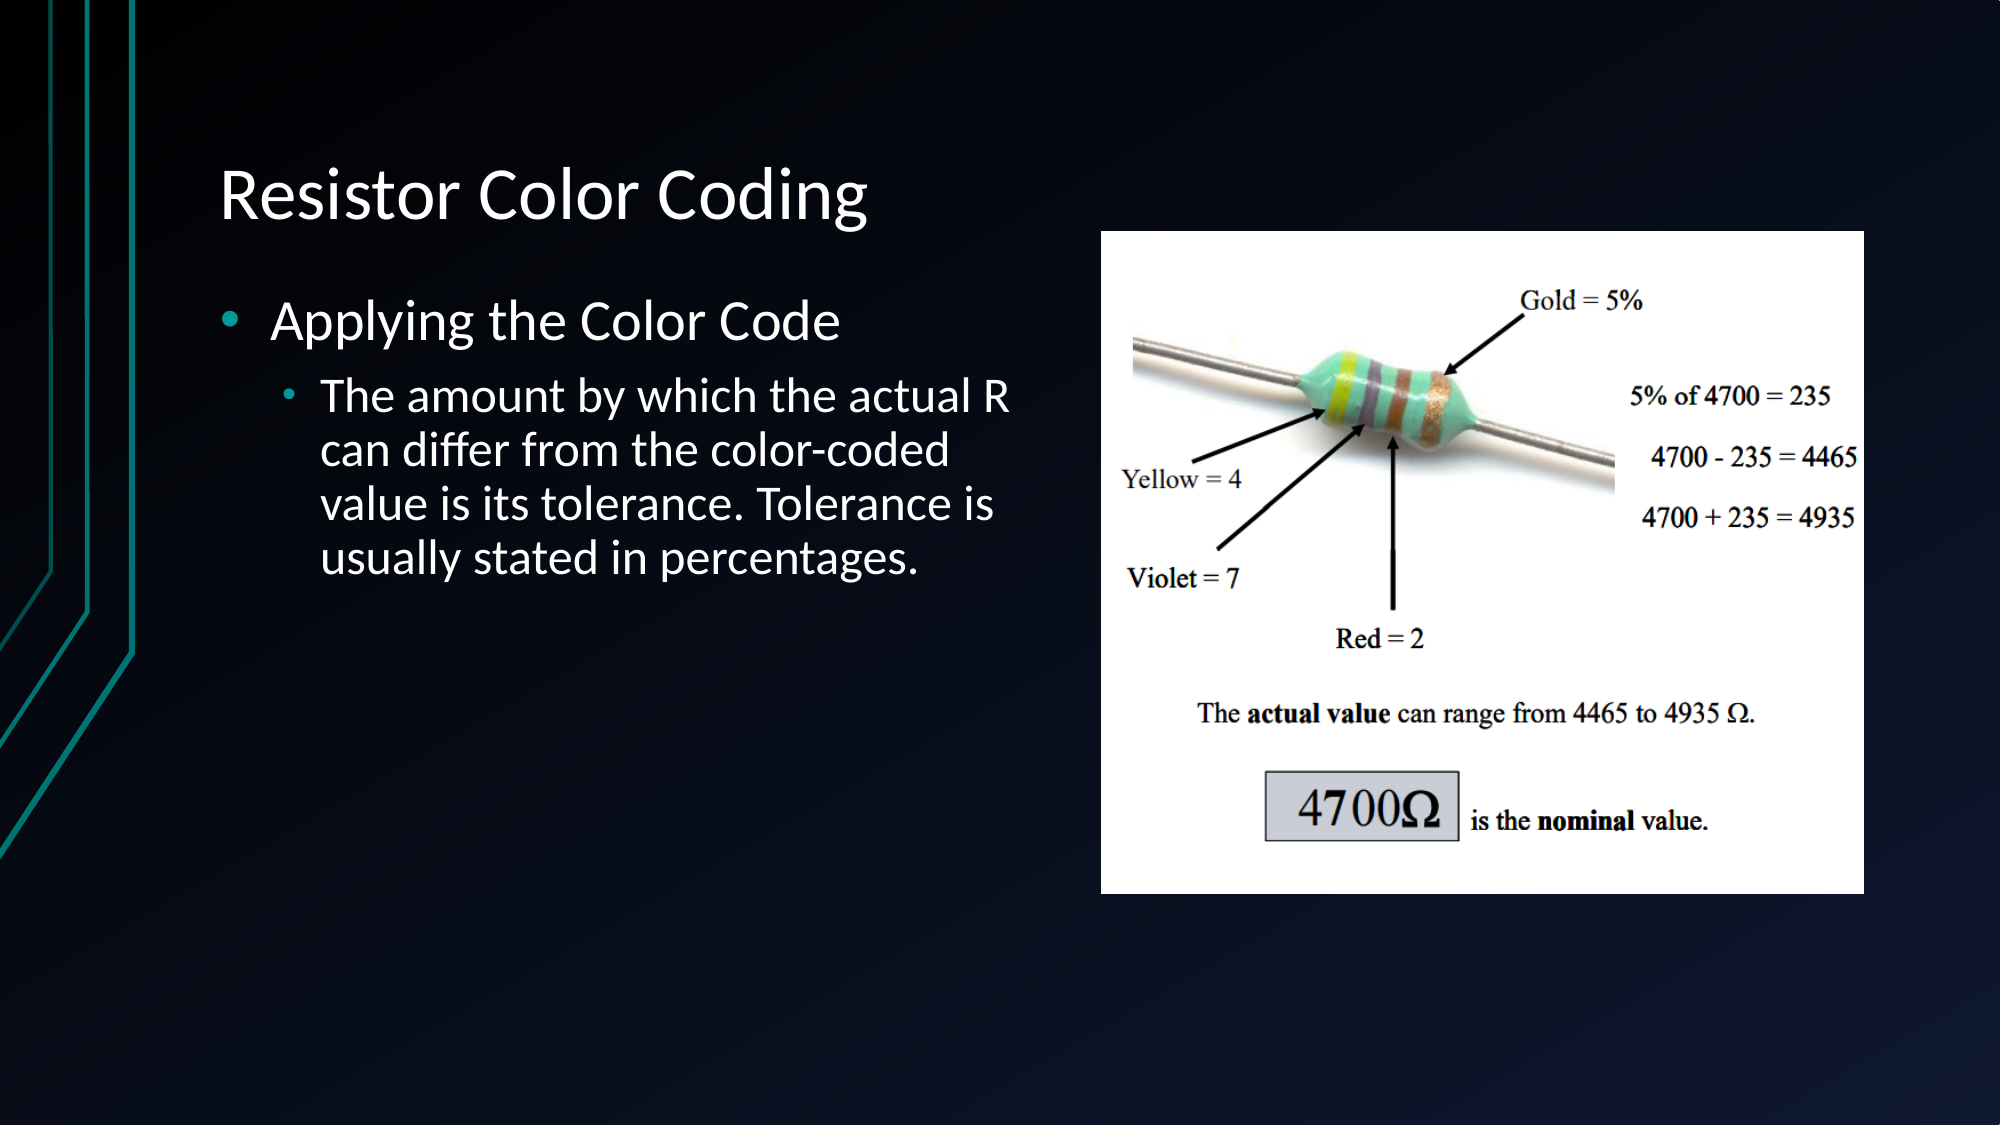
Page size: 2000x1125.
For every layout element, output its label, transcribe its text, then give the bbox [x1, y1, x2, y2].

title Resistor Color Coding [199, 45, 1900, 246]
list Applying the Color Code The amount by which the actual R can differ from the color-coded value is its tolerance. Tolerance is usually stated in percentages. [199, 279, 1033, 1013]
picture [1101, 231, 1865, 894]
